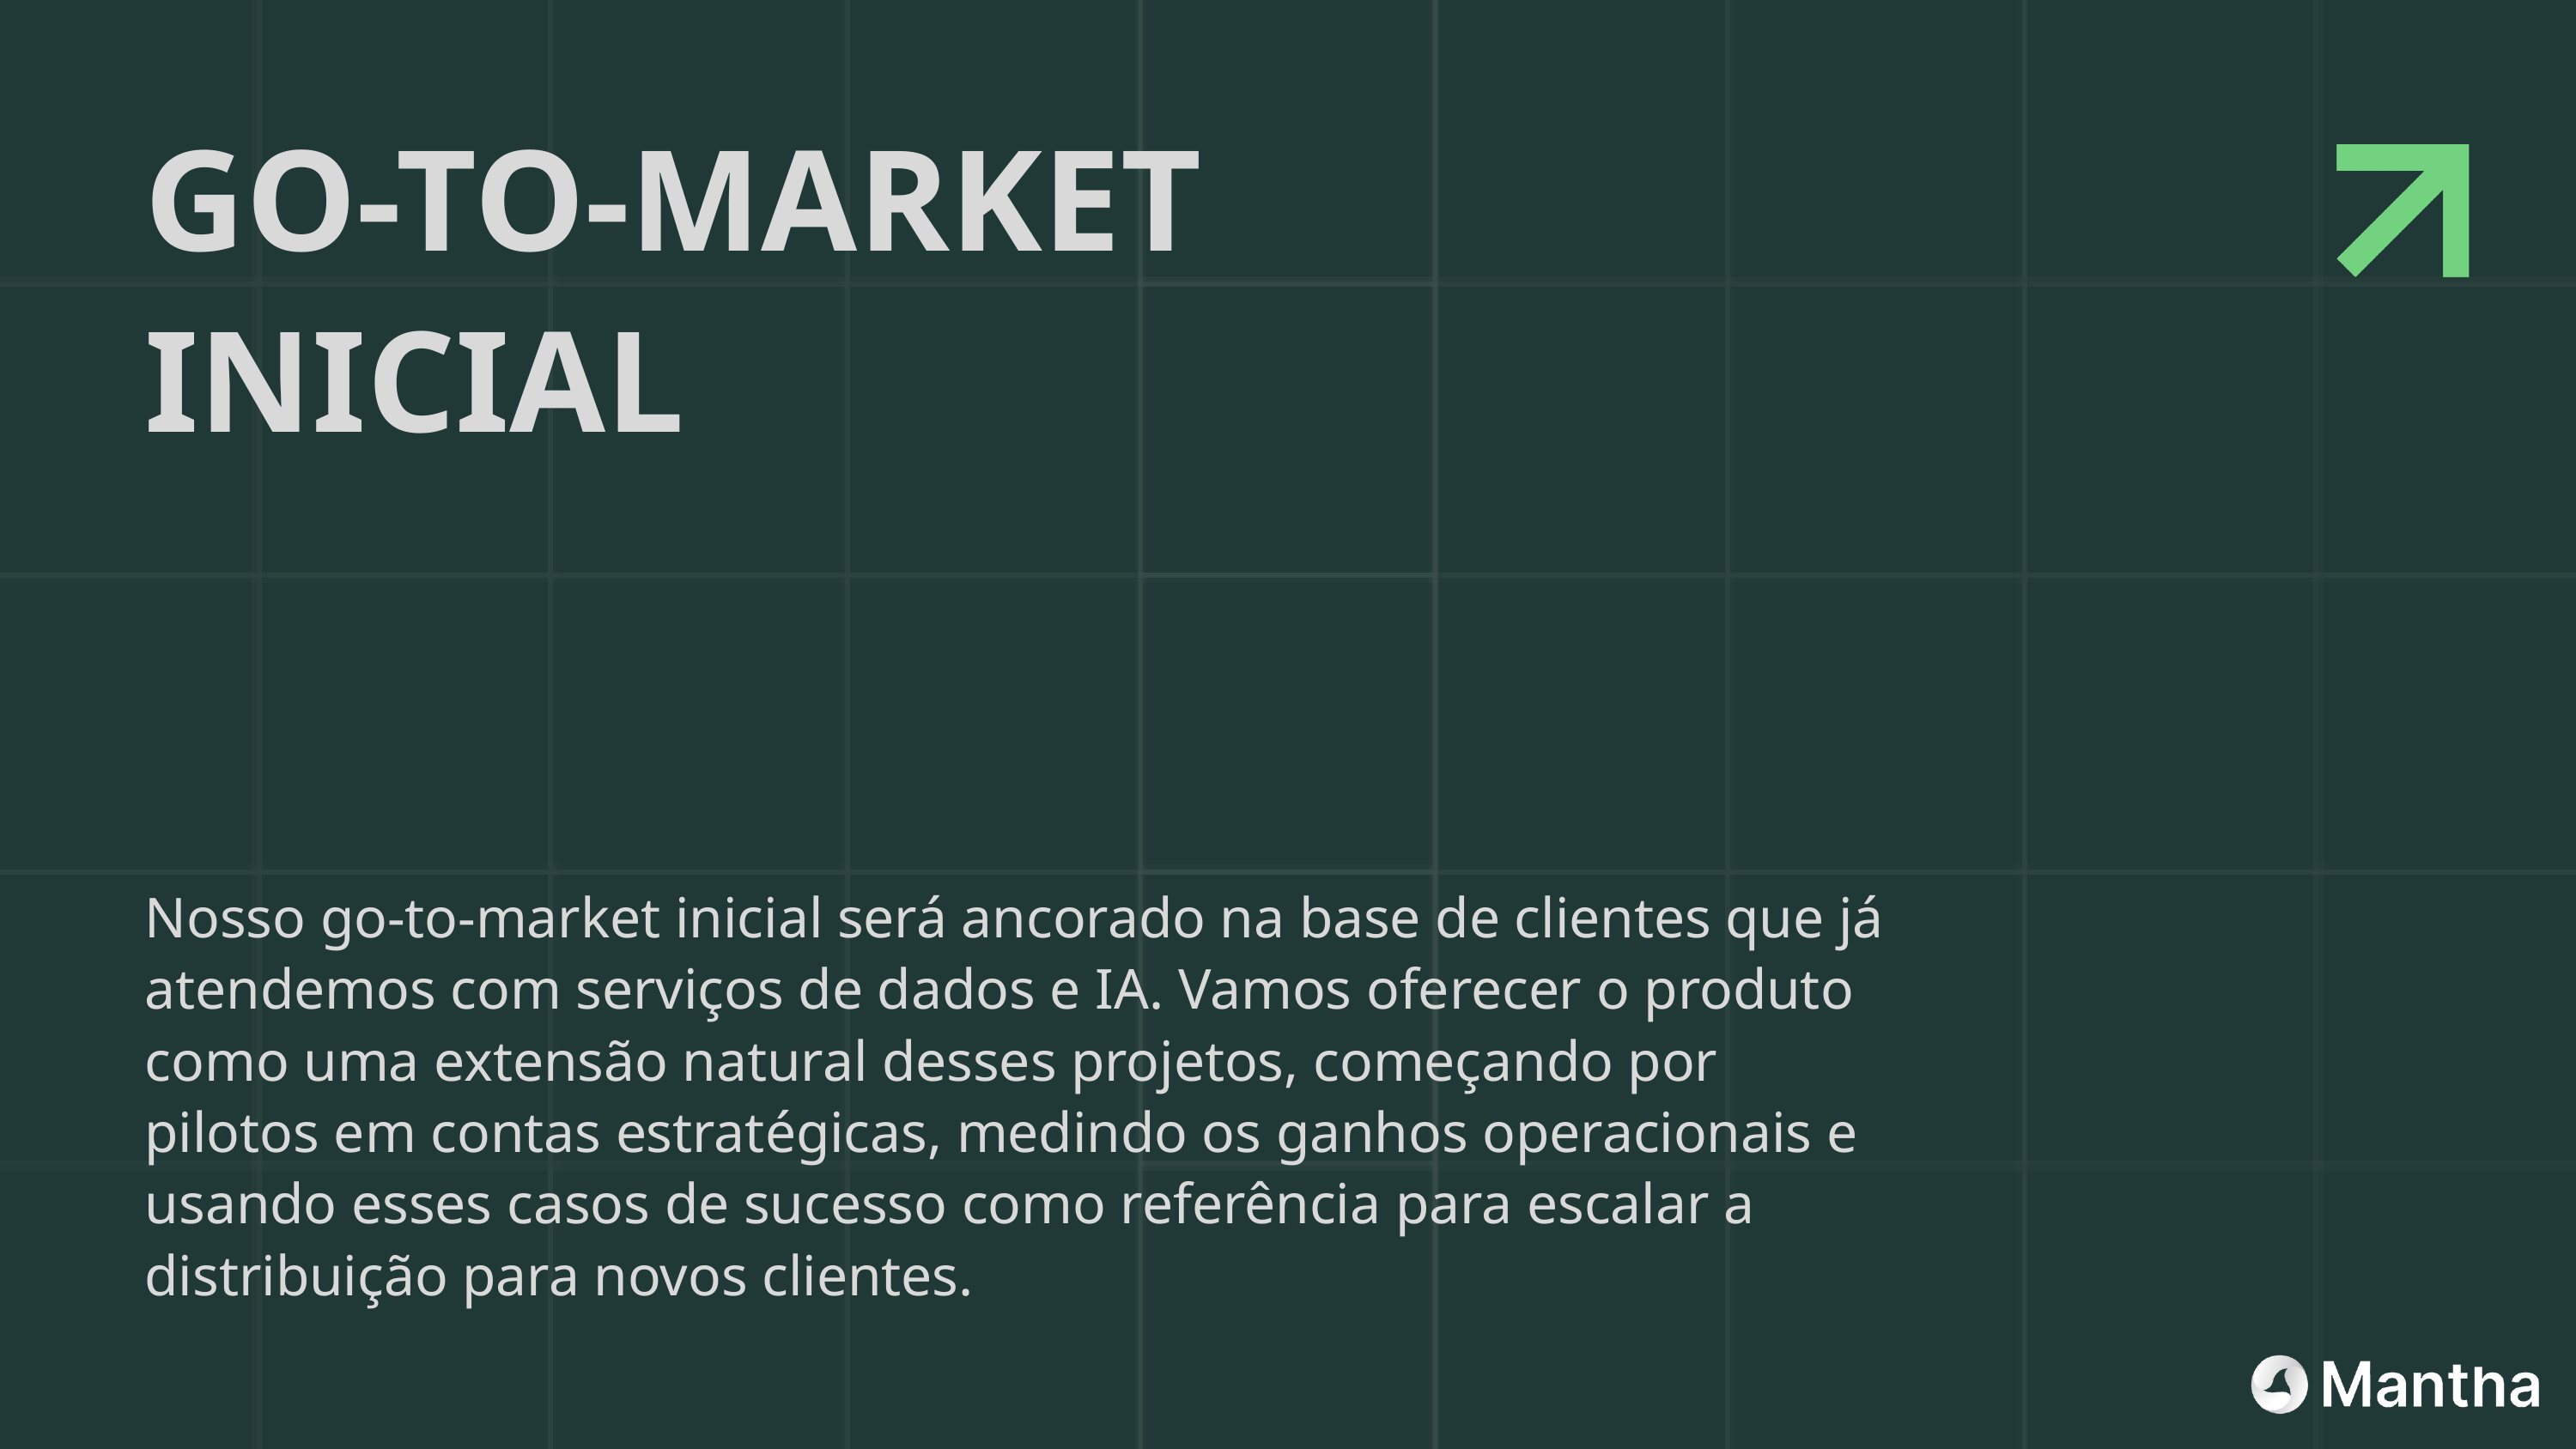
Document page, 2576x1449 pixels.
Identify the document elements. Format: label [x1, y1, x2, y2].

text_box [0, 0, 2576, 1449]
